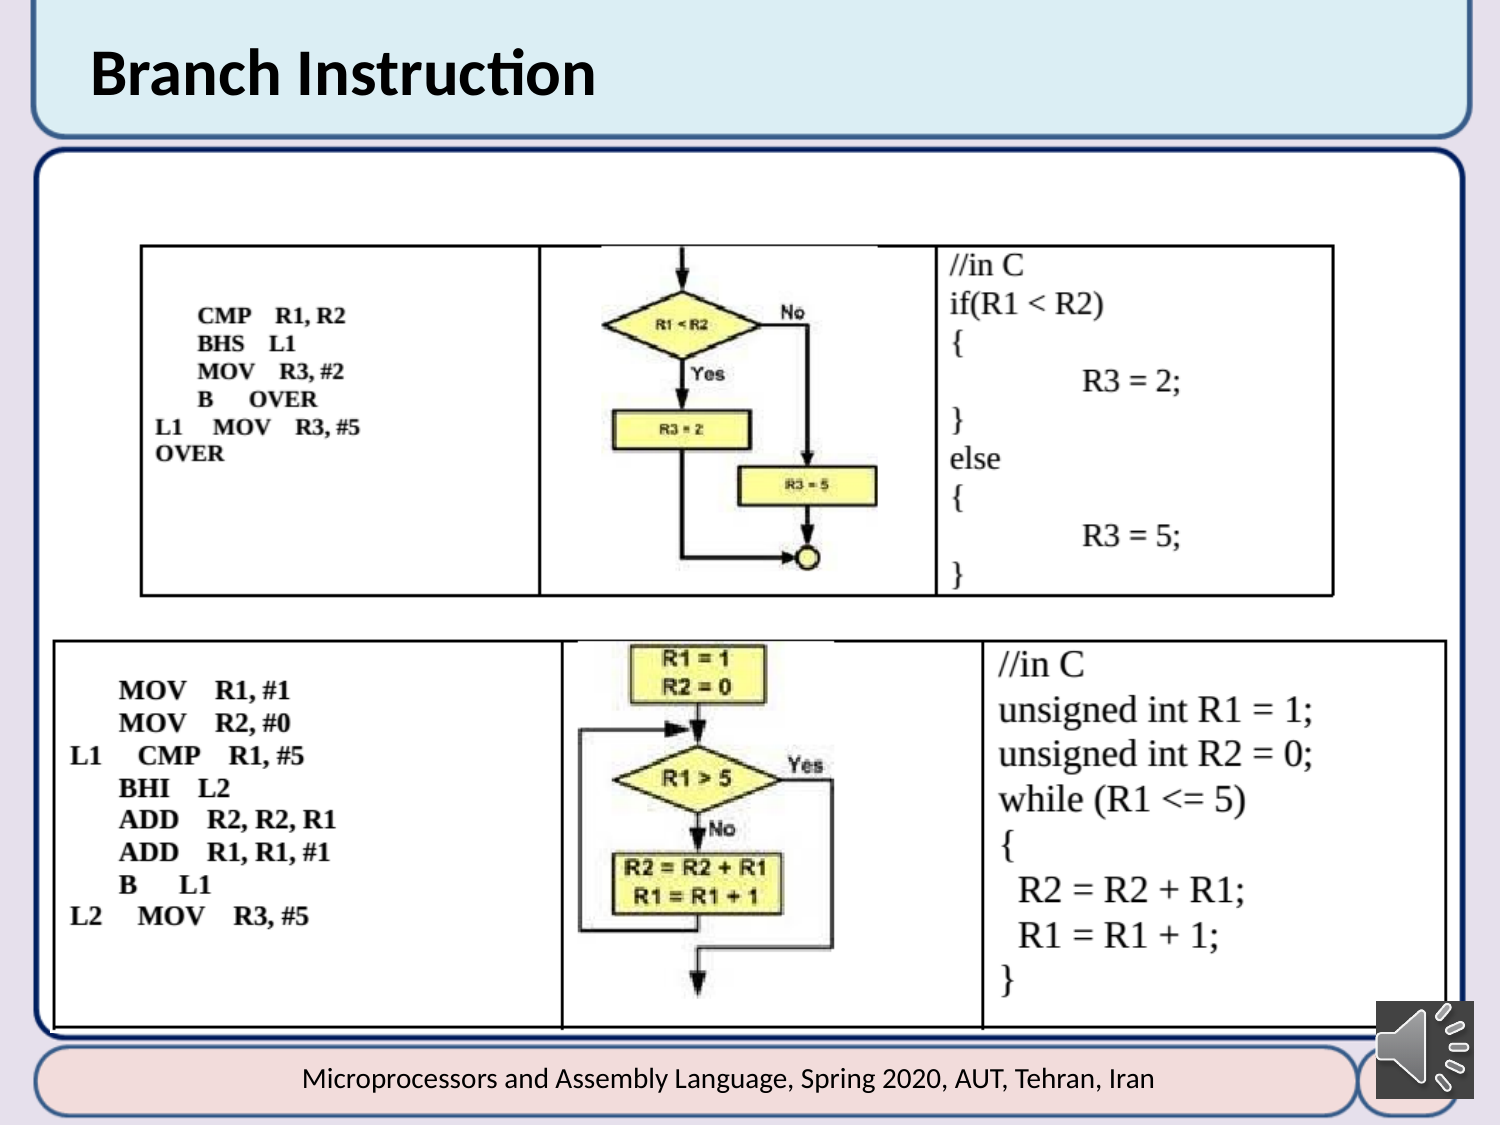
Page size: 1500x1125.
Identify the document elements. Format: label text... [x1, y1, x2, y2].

title Branch Instruction [75, 0, 1425, 138]
picture [0, 0, 1500, 1125]
slide_number 8 [1363, 1049, 1453, 1110]
text_box Microprocessors and Assembly Language, Spring 2020, AUT, Tehran, Iran [162, 1051, 1288, 1102]
